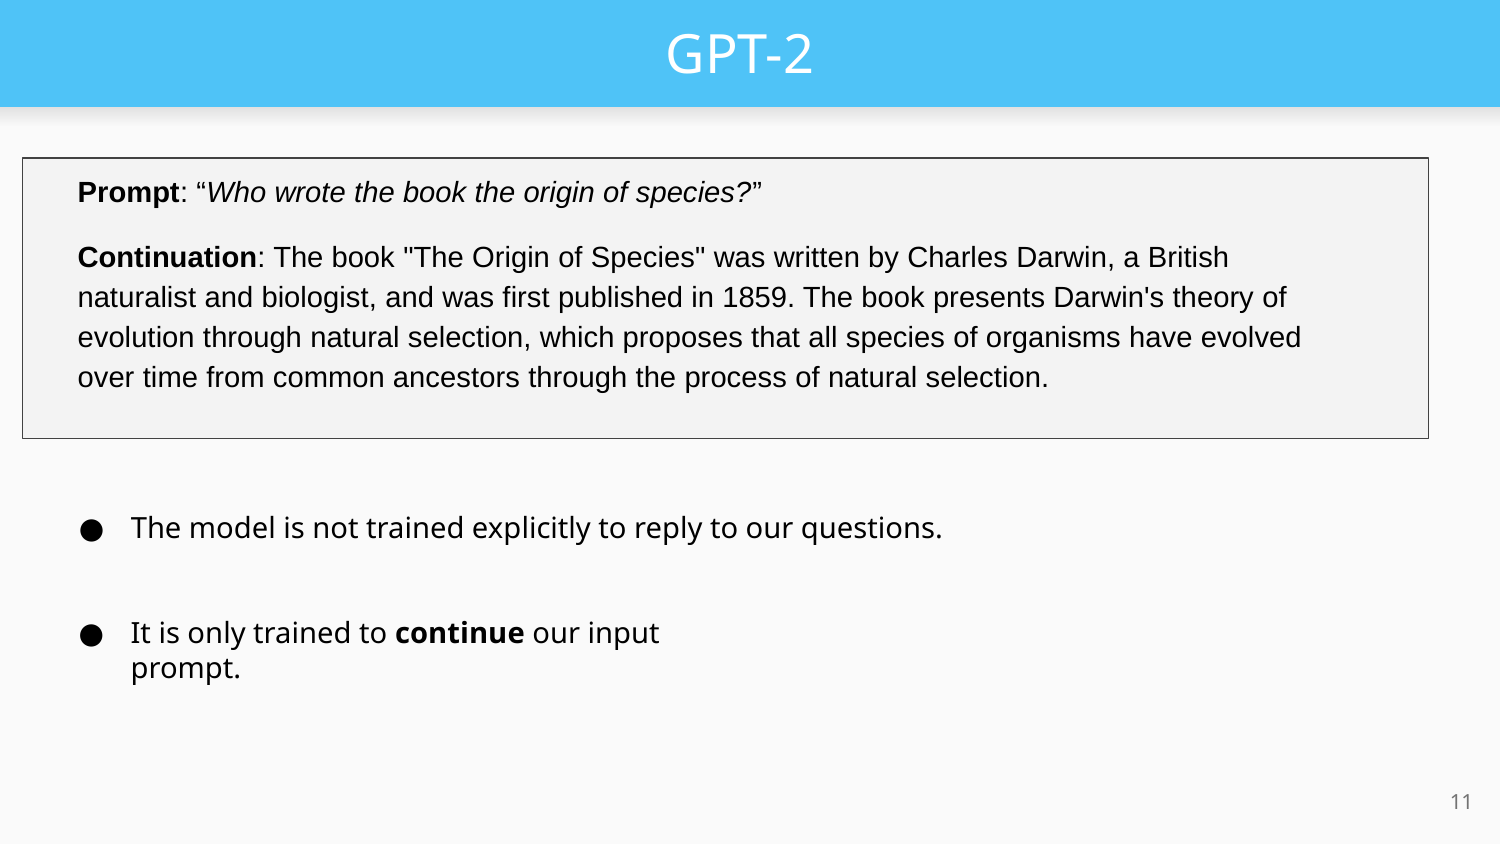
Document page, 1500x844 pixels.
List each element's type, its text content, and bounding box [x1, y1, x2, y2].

text_box [22, 157, 1429, 439]
text_box It is only trained to continue our input prompt. [40, 599, 750, 700]
title GPT-2 [16, 2, 1464, 102]
slide_number ‹#› [1398, 770, 1489, 835]
text_box Prompt: “Who wrote the book the origin of species?” Continuation: The book "The Origin of Species" was written by Charles Darwin, a British naturalist and biologist, and was first published in 1859. The book presents Darwin's theory of evolution through natural selection, which proposes that all species of organisms have evolved over time from common ancestors through the process of natural selection. [62, 157, 1362, 409]
text_box The model is not trained explicitly to reply to our questions. [40, 494, 1096, 560]
